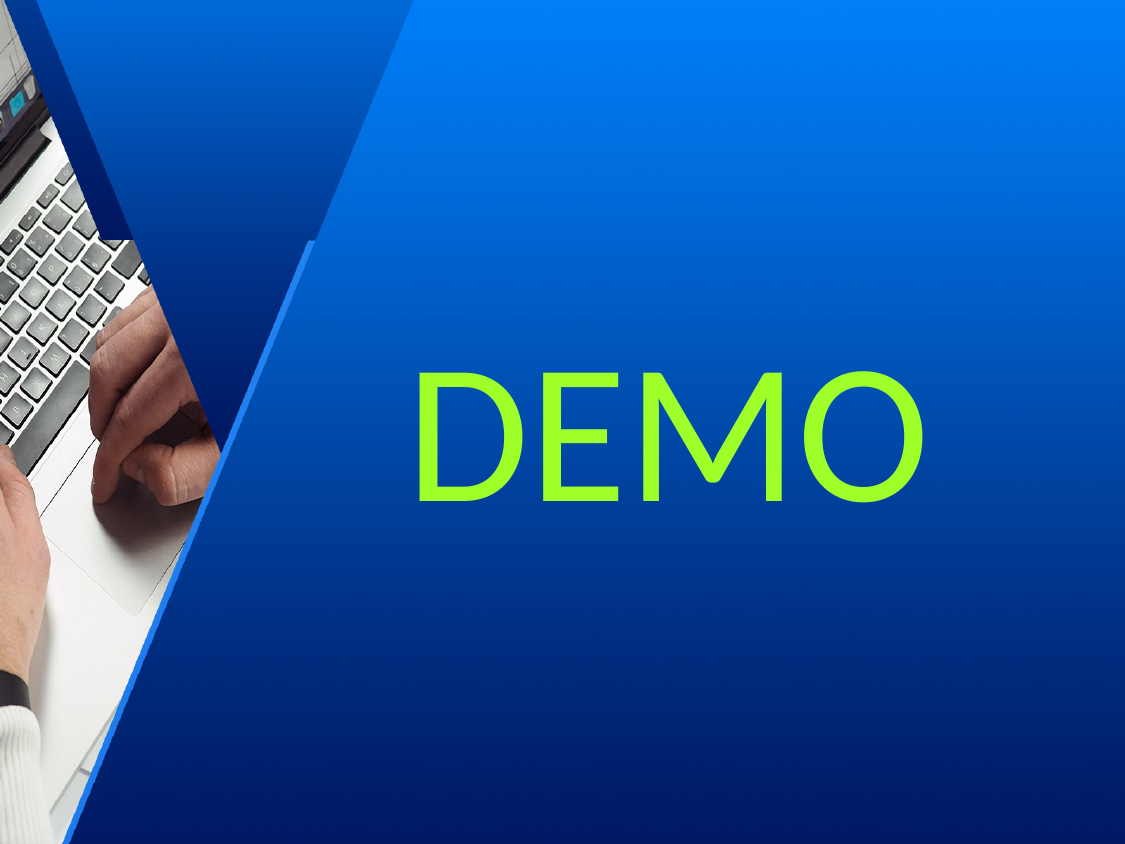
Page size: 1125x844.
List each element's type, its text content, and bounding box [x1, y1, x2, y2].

picture [0, 0, 1125, 844]
title DEMO [261, 242, 1076, 602]
